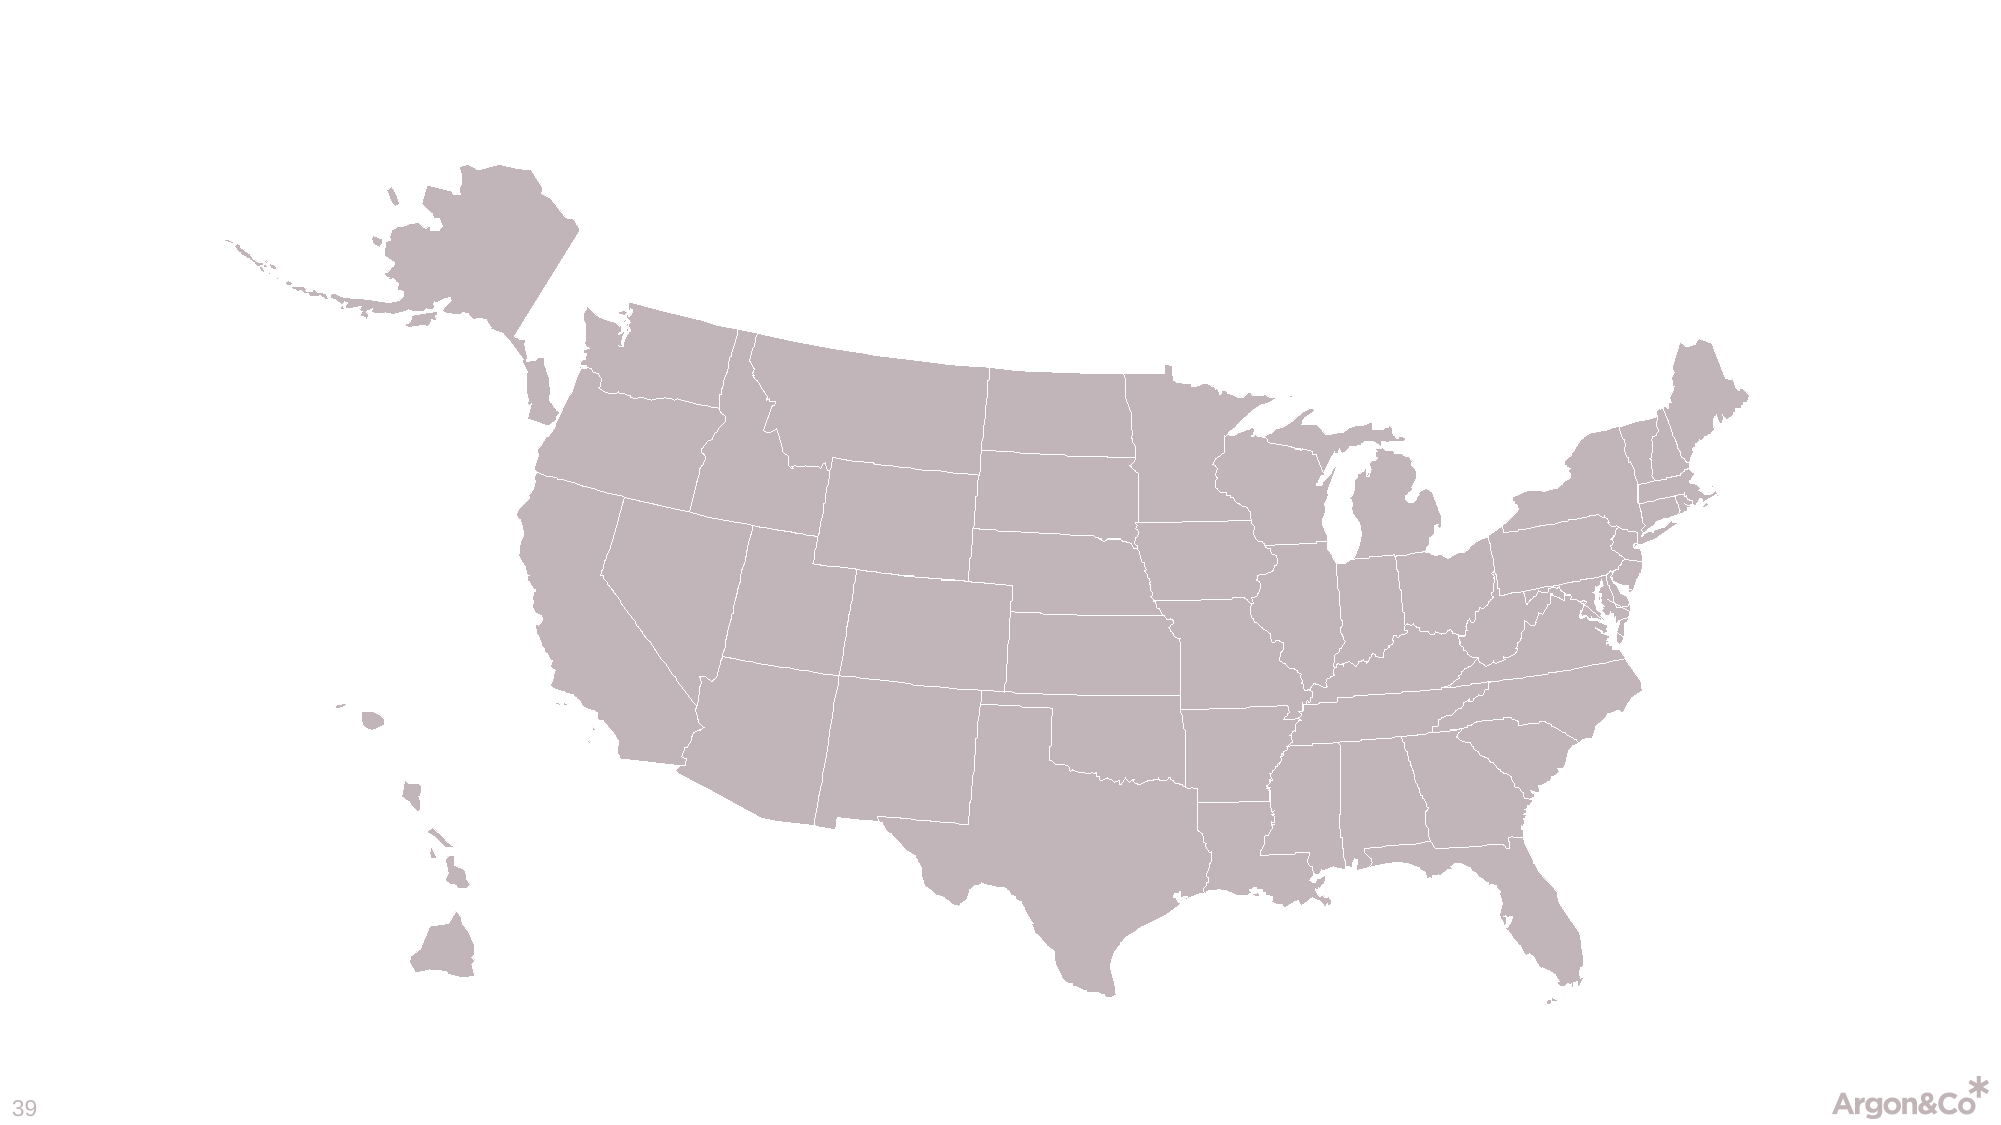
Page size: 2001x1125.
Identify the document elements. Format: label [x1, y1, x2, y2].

text_box [223, 163, 1750, 1007]
picture [1832, 1076, 1989, 1119]
